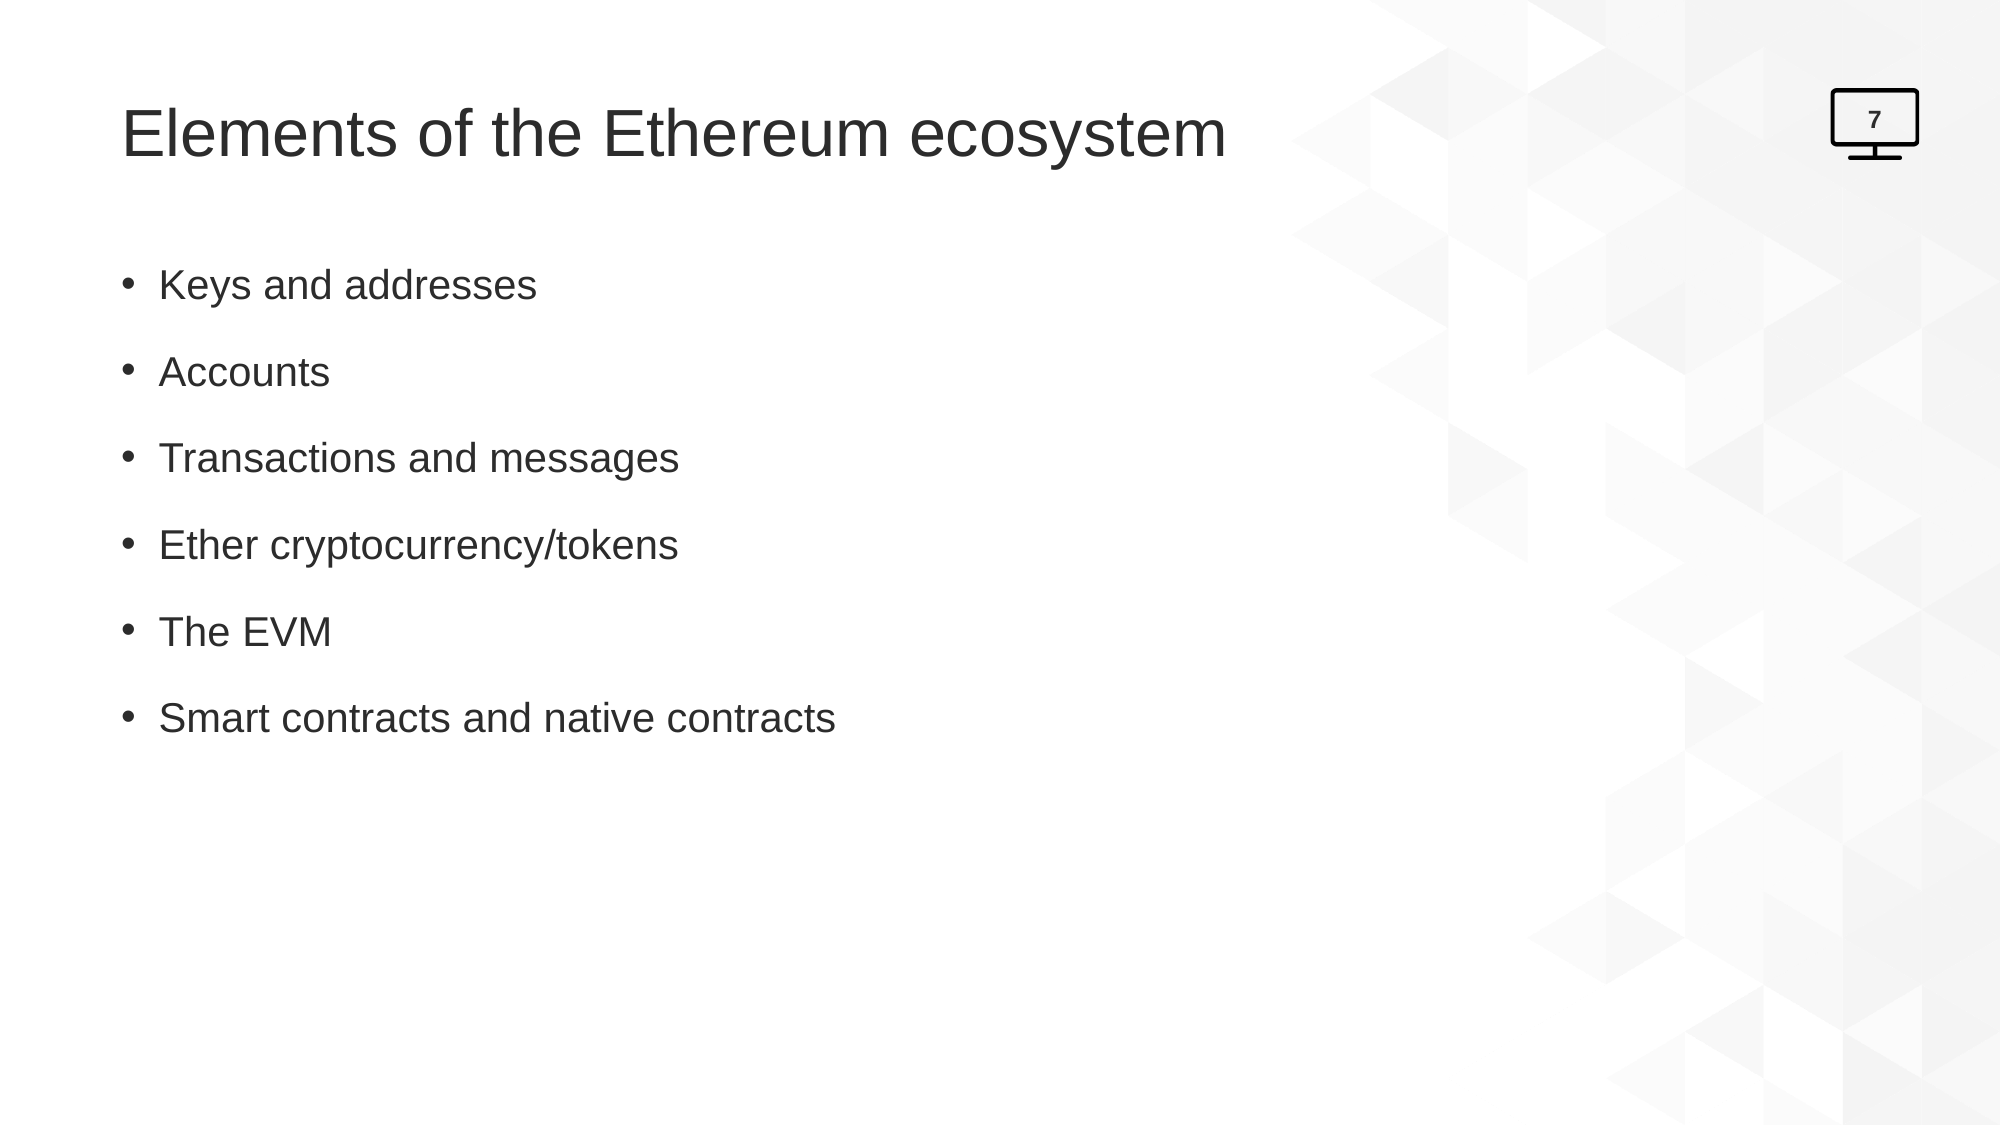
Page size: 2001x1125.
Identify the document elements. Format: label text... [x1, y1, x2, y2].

list Keys and addresses Accounts Transactions and messages Ether cryptocurrency/tokens The EVM Smart contracts and native contracts [106, 230, 1878, 1010]
slide_number 7 [1830, 94, 1920, 142]
title Elements of the Ethereum ecosystem [106, 59, 1760, 201]
picture [1291, 0, 2000, 1125]
